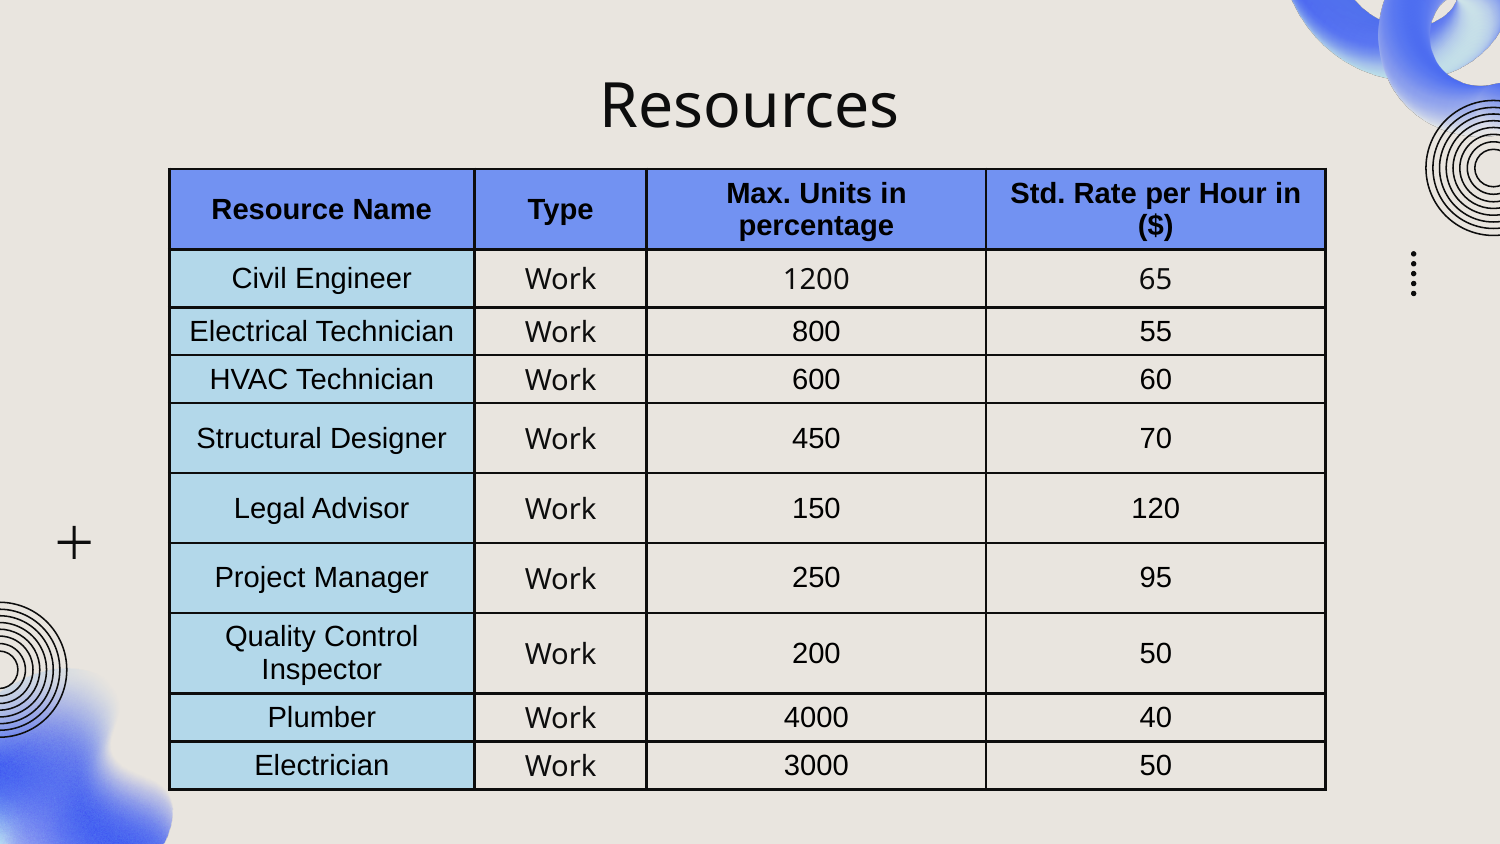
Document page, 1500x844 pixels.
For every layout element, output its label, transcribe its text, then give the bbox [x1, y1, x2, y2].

table_cell Work [476, 309, 645, 354]
table_cell Work [476, 474, 645, 542]
table_cell Project Manager [171, 544, 473, 612]
table_cell 50 [987, 743, 1324, 788]
table_cell Work [476, 404, 645, 472]
table_cell Civil Engineer [171, 251, 473, 306]
table_header Type [476, 170, 645, 248]
table_cell 450 [648, 404, 985, 472]
table_header Resource Name [171, 170, 473, 248]
picture [1441, 115, 1500, 168]
table_header Std. Rate per Hour in ($) [987, 170, 1324, 248]
table_cell 70 [987, 404, 1324, 472]
table_cell Quality Control Inspector [171, 614, 473, 692]
table_cell Work [476, 356, 645, 402]
table_cell Legal Advisor [171, 474, 473, 542]
table_cell Plumber [171, 695, 473, 740]
table_cell Electrician [171, 743, 473, 788]
table_cell 55 [987, 309, 1324, 354]
table_cell Work [476, 251, 645, 306]
picture [1434, 109, 1500, 170]
title Resources [116, 50, 1383, 145]
table_cell Electrical Technician [171, 309, 473, 354]
picture [1461, 136, 1500, 164]
picture [1448, 122, 1500, 167]
table_cell Work [476, 695, 645, 740]
picture [1470, 143, 1500, 161]
picture [1455, 129, 1500, 165]
picture [1427, 102, 1500, 171]
table_cell 50 [987, 614, 1324, 692]
table_cell 250 [648, 544, 985, 612]
picture [1479, 151, 1500, 159]
table_header Max. Units in percentage [648, 170, 985, 248]
table_cell 4000 [648, 695, 985, 740]
table_cell 95 [987, 544, 1324, 612]
table_cell Work [476, 743, 645, 788]
table_cell HVAC Technician [171, 356, 473, 402]
table_cell 600 [648, 356, 985, 402]
table_cell 3000 [648, 743, 985, 788]
table_cell 40 [987, 695, 1324, 740]
table_cell Structural Designer [171, 404, 473, 472]
table_cell 1200 [648, 251, 985, 306]
table_cell 65 [987, 251, 1324, 306]
table_cell 60 [987, 356, 1324, 402]
table_cell 150 [648, 474, 985, 542]
table_cell 120 [987, 474, 1324, 542]
table_cell 200 [648, 614, 985, 692]
table_cell Work [476, 614, 645, 692]
table_cell 800 [648, 309, 985, 354]
picture [1269, 0, 1500, 194]
table_cell Work [476, 544, 645, 612]
